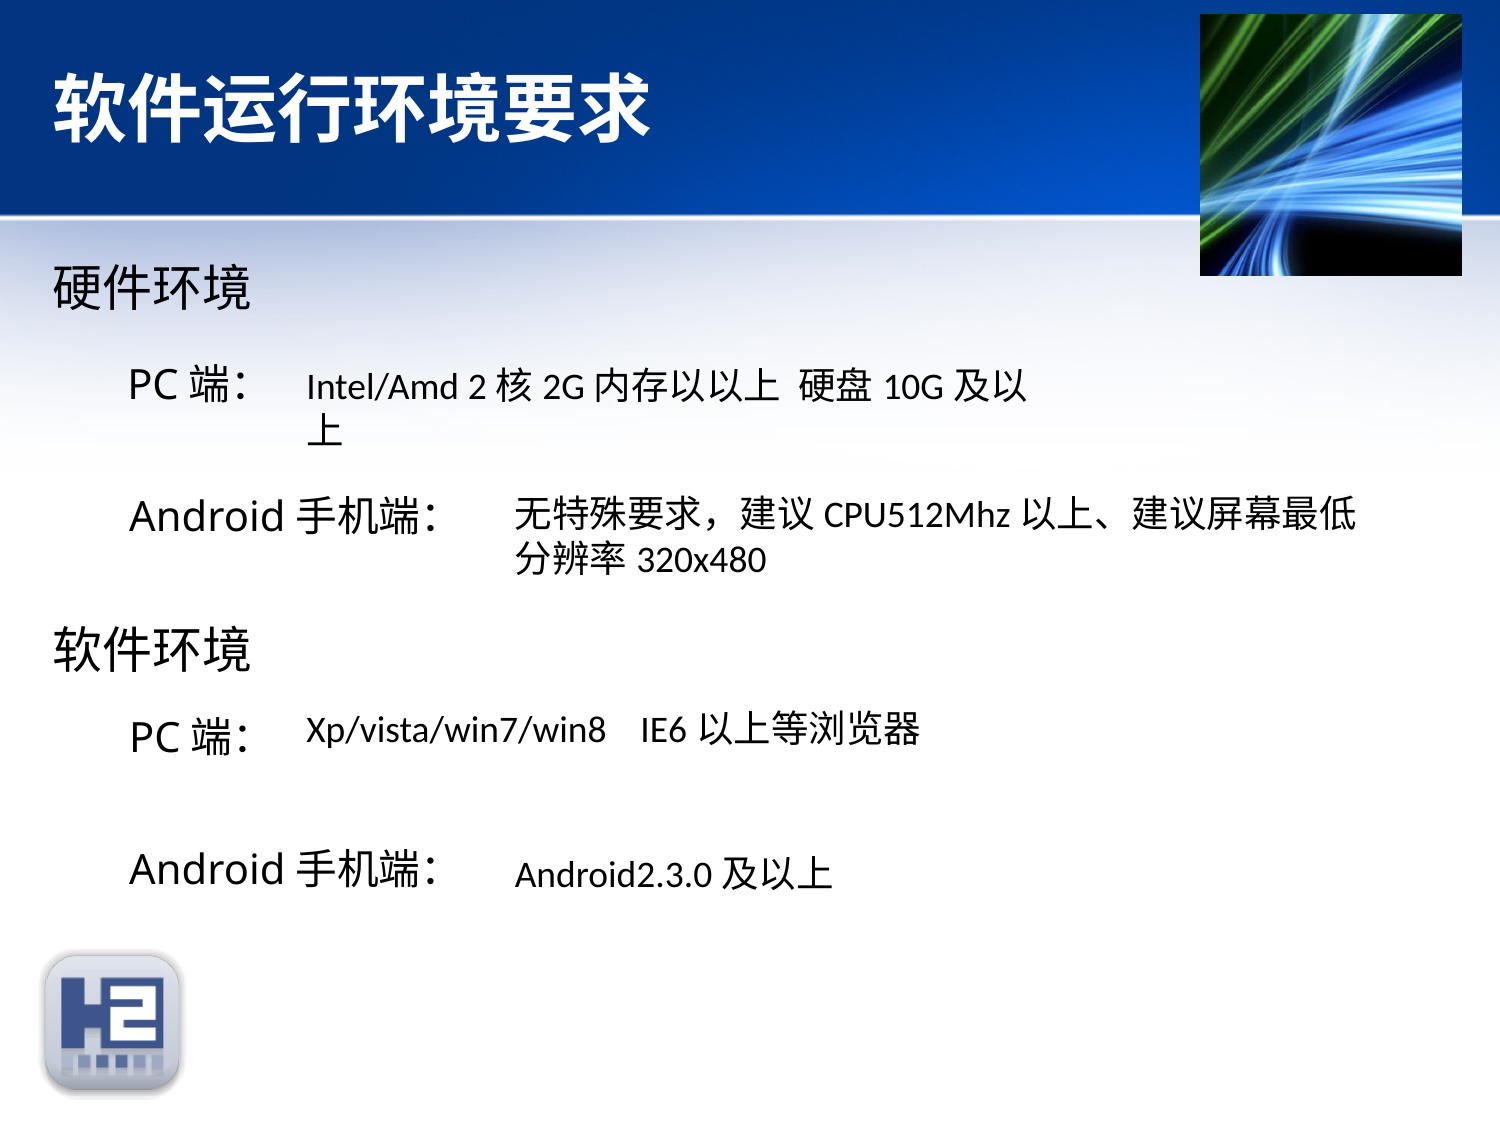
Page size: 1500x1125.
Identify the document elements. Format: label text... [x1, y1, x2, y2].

text_box Intel/Amd 2核2G内存以以上 硬盘10G及以上 [291, 354, 1046, 460]
text_box Xp/vista/win7/win8 IE6以上等浏览器 [291, 697, 1029, 758]
text_box PC端： [112, 350, 413, 415]
text_box 硬件环境 [37, 248, 350, 324]
picture [0, 0, 1500, 1125]
text_box PC端： [114, 703, 415, 769]
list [37, 949, 188, 1101]
text_box Android2.3.0及以上 [499, 843, 1013, 903]
text_box 无特殊要求，建议CPU512Mhz以上、建议屏幕最低分辨率320x480 [500, 482, 1375, 588]
text_box 软件环境 [37, 611, 350, 687]
text_box Android手机端： [114, 835, 452, 901]
title 软件运行环境要求 [37, 12, 1225, 200]
text_box Android手机端： [114, 482, 452, 548]
